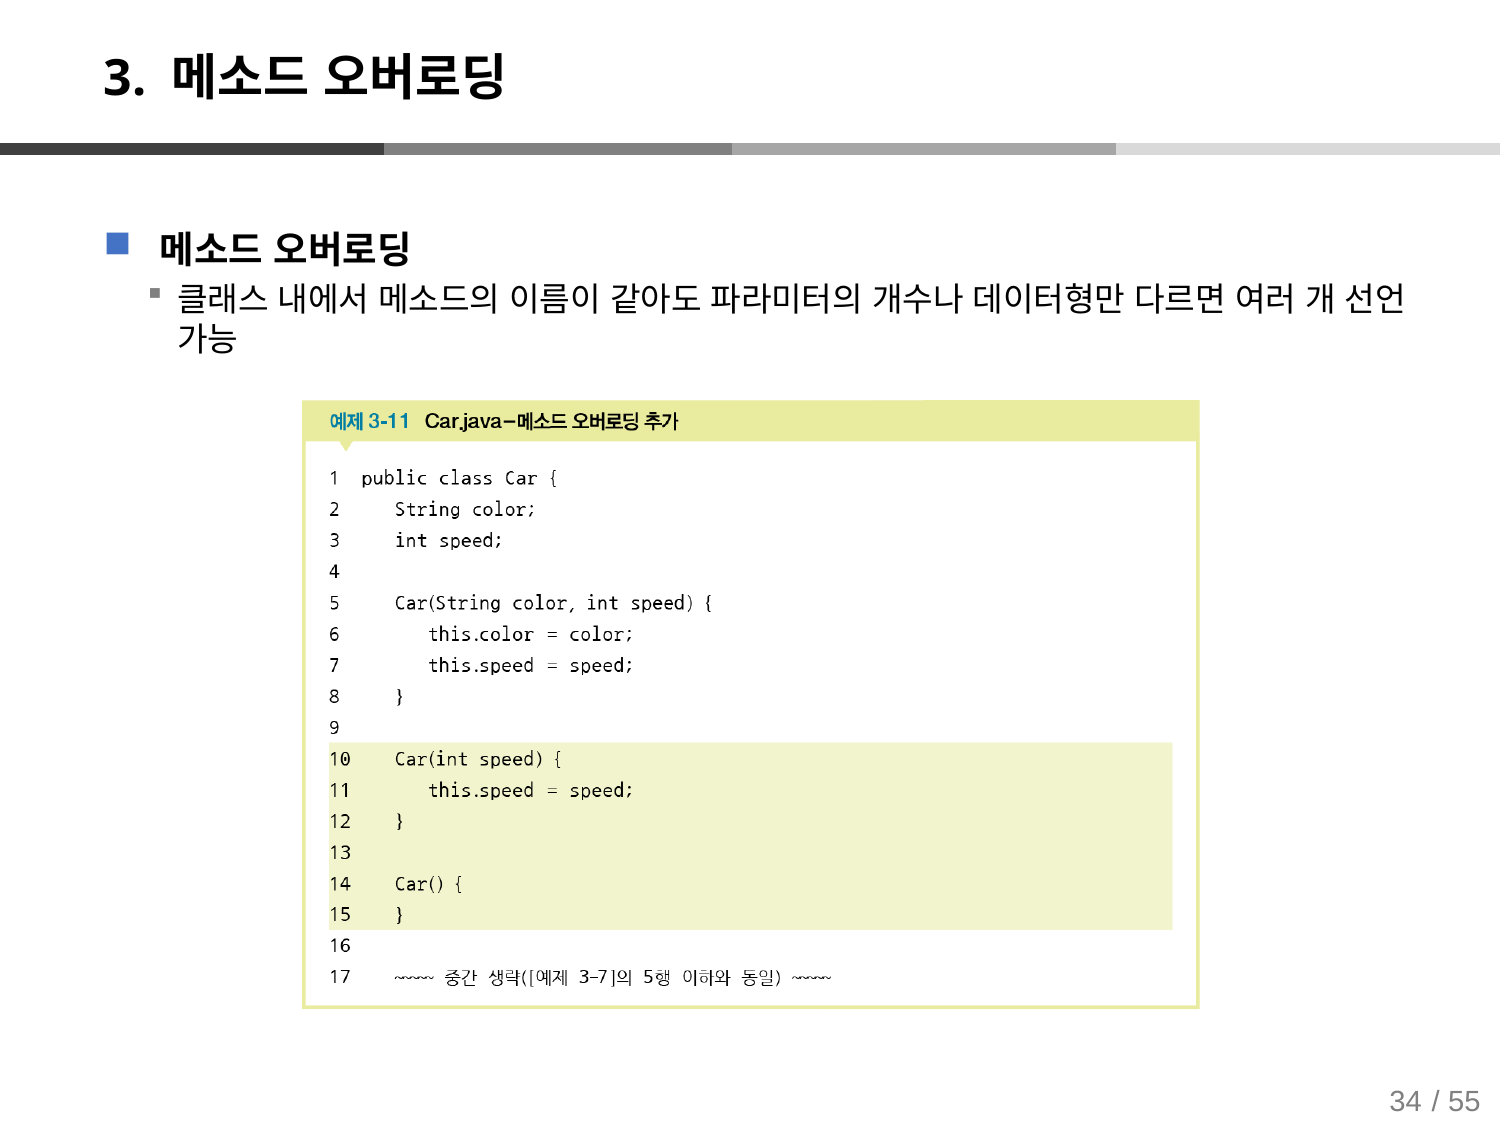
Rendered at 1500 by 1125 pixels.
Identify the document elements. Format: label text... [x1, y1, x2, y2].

list 메소드 오버로딩 클래스 내에서 메소드의 이름이 같아도 파라미터의 개수나 데이터형만 다르면 여러 개 선언 가능 [88, 196, 1436, 1083]
picture [293, 398, 1207, 1018]
title 3. 메소드 오버로딩 [88, 30, 1211, 121]
